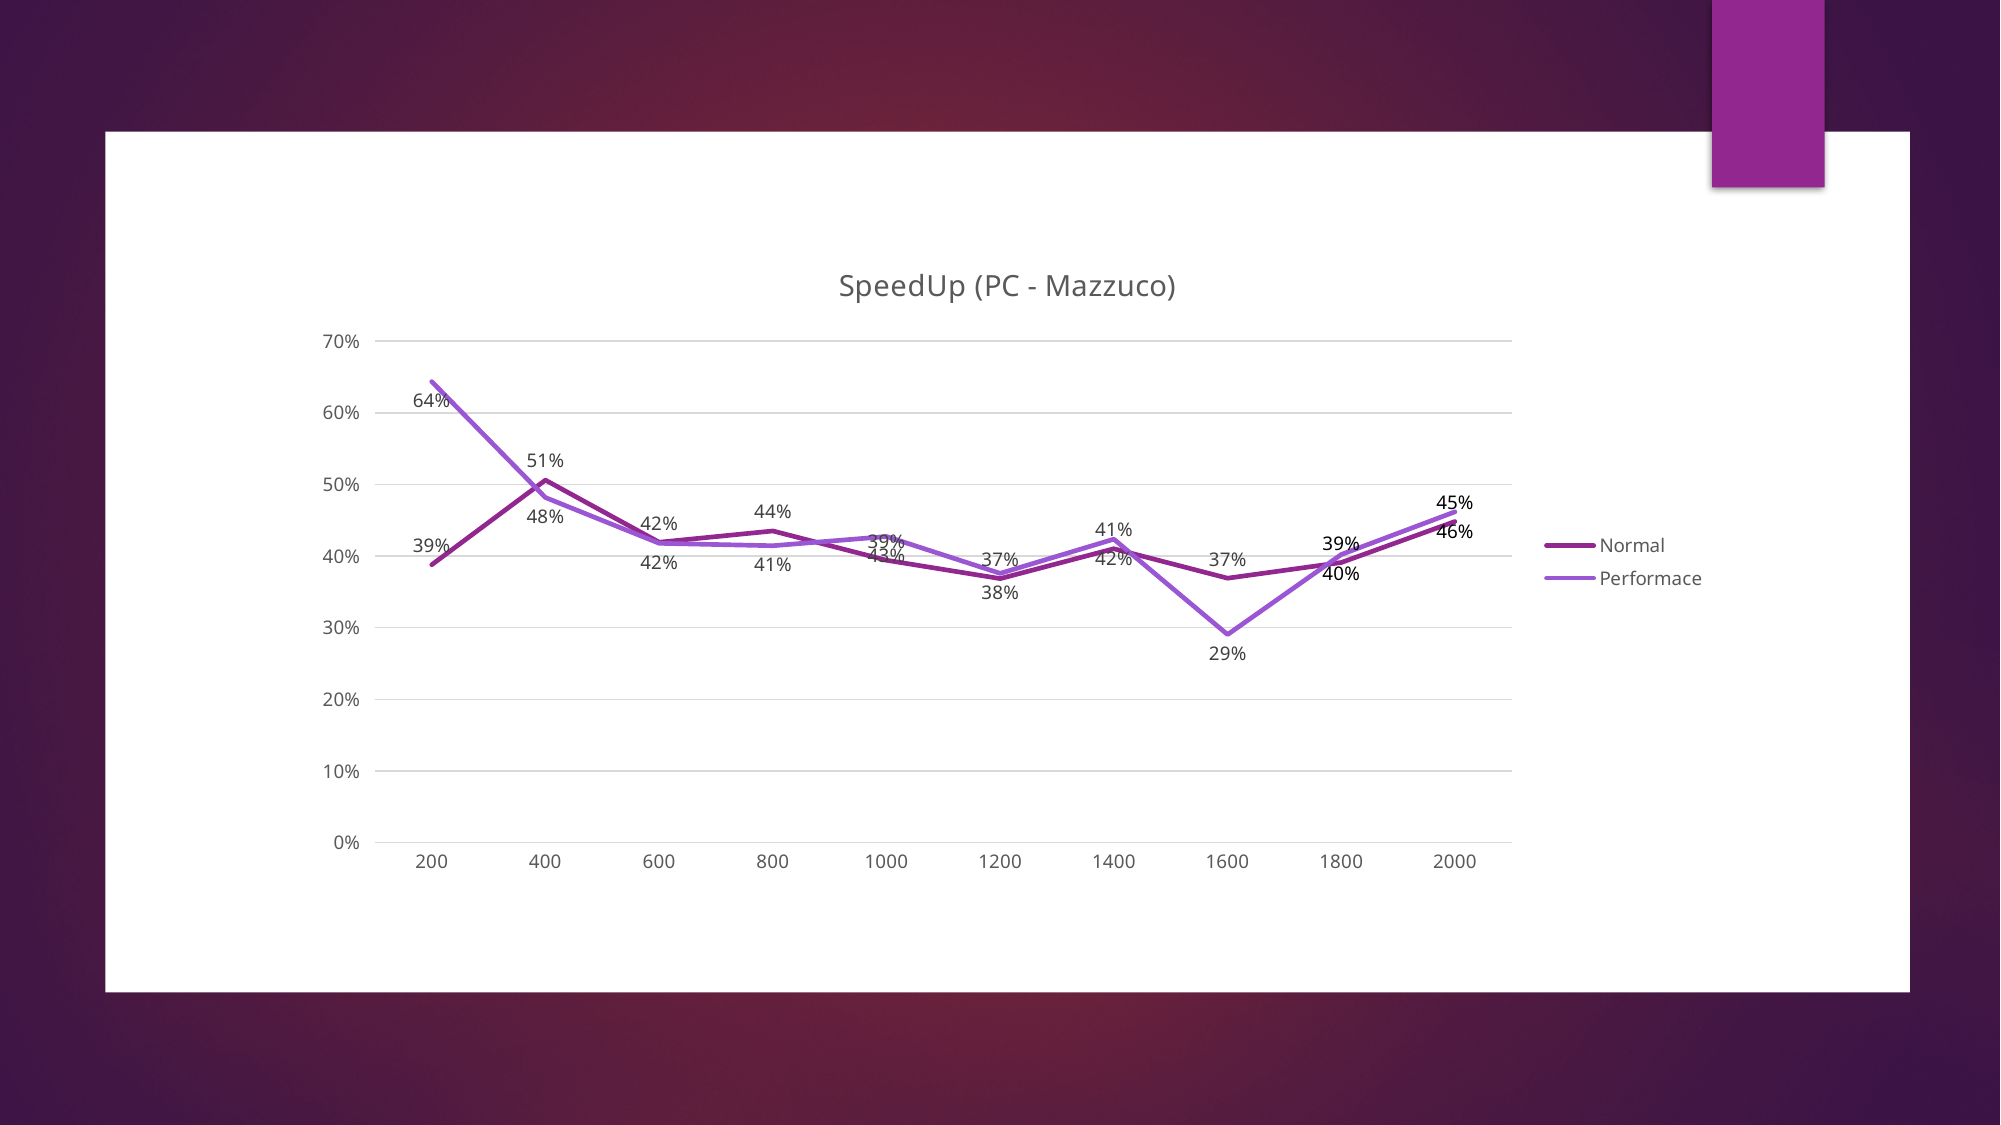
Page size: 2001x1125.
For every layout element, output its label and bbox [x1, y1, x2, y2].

chart [293, 235, 1722, 889]
text_box [1711, 0, 1825, 188]
text_box [104, 130, 1911, 994]
text_box [0, 0, 2000, 1125]
